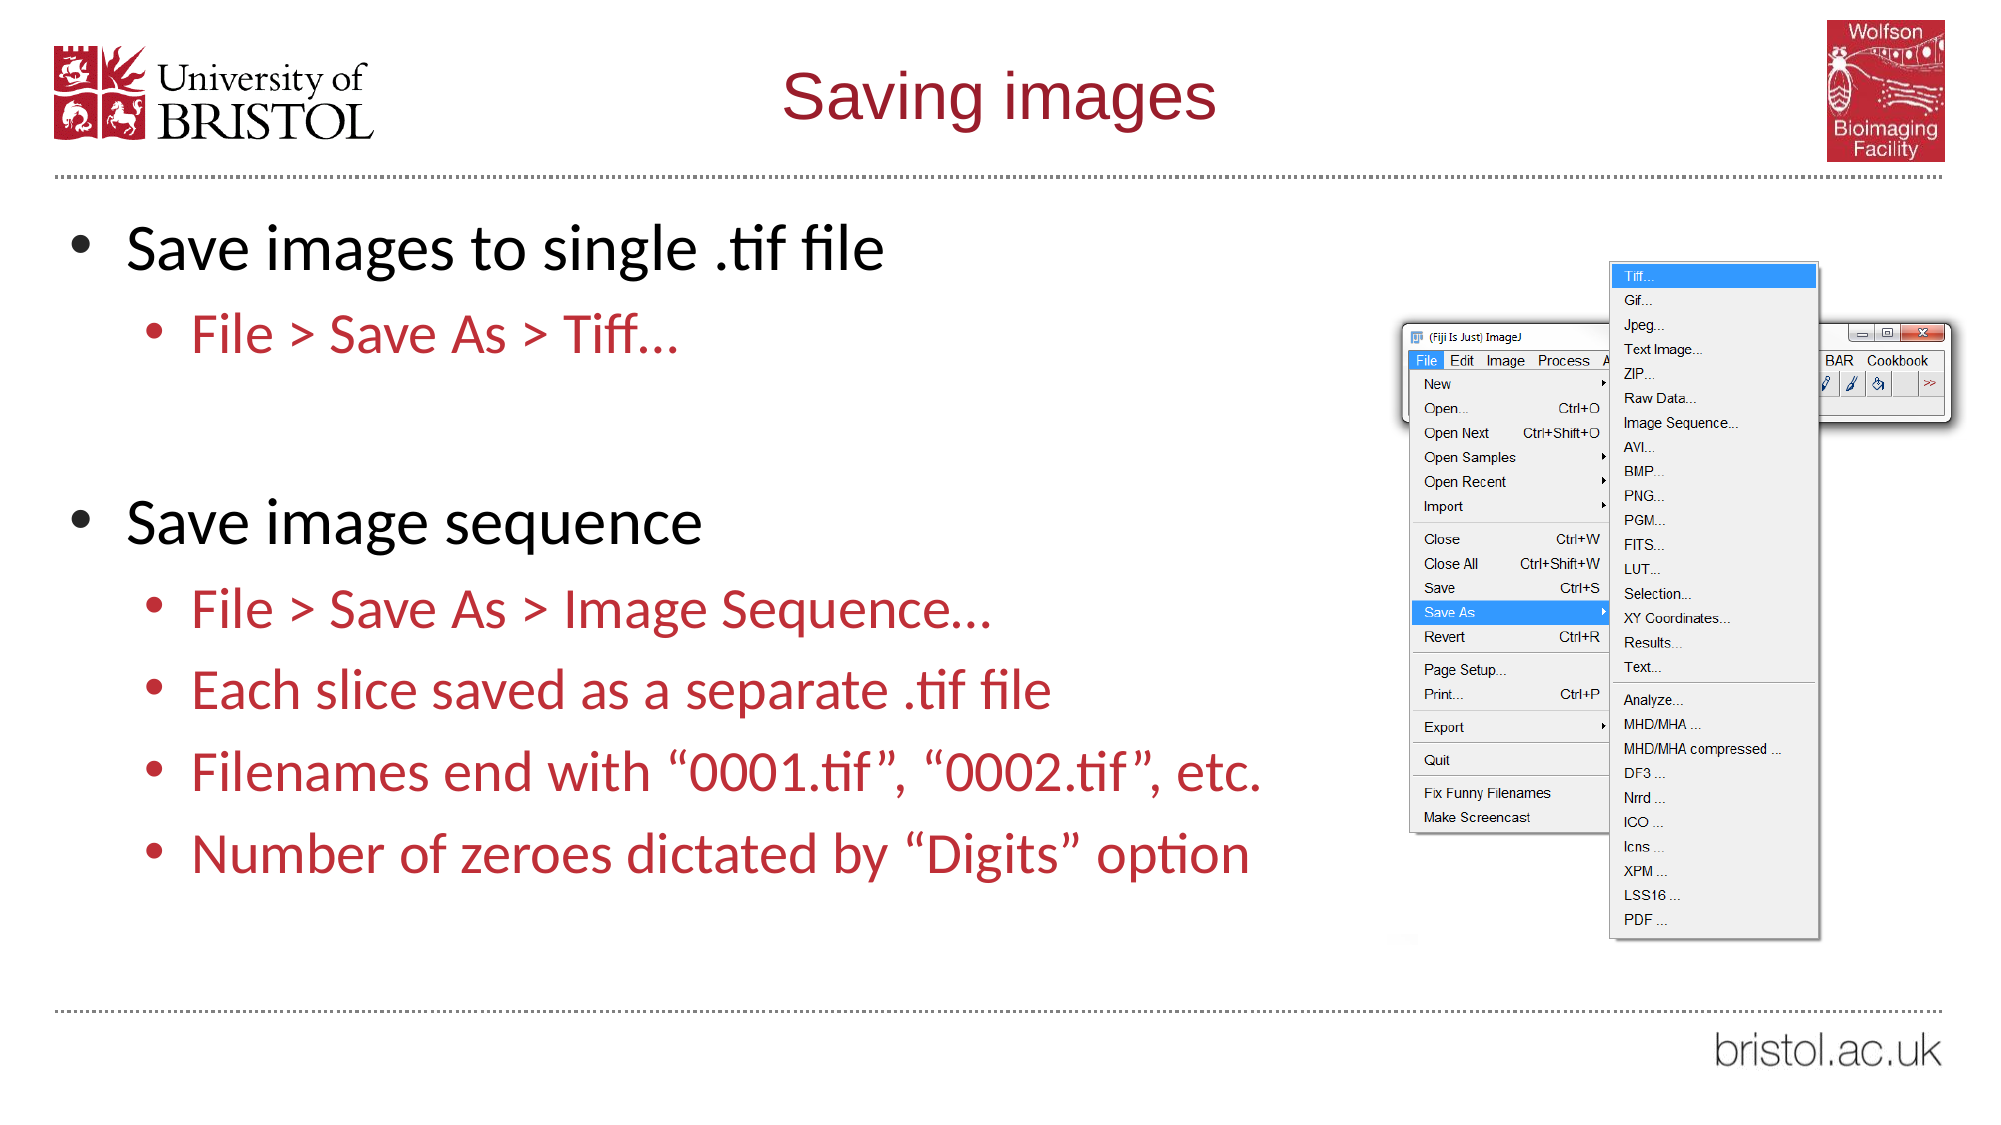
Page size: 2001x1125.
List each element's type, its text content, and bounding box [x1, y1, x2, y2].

picture [1700, 1023, 1945, 1080]
list Save images to single .tif file File > Save As > Tiff… Save image sequence File > Save As > Image Sequence… Each slice saved as a separate .tif file Filenames end with “0001.tif”, “0002.tif”, etc. Number of zeroes dictated by “Digits” option [55, 196, 1346, 1005]
picture [54, 46, 374, 140]
title Saving images [396, 41, 1604, 140]
picture [1387, 256, 1967, 945]
picture [1827, 20, 1945, 162]
